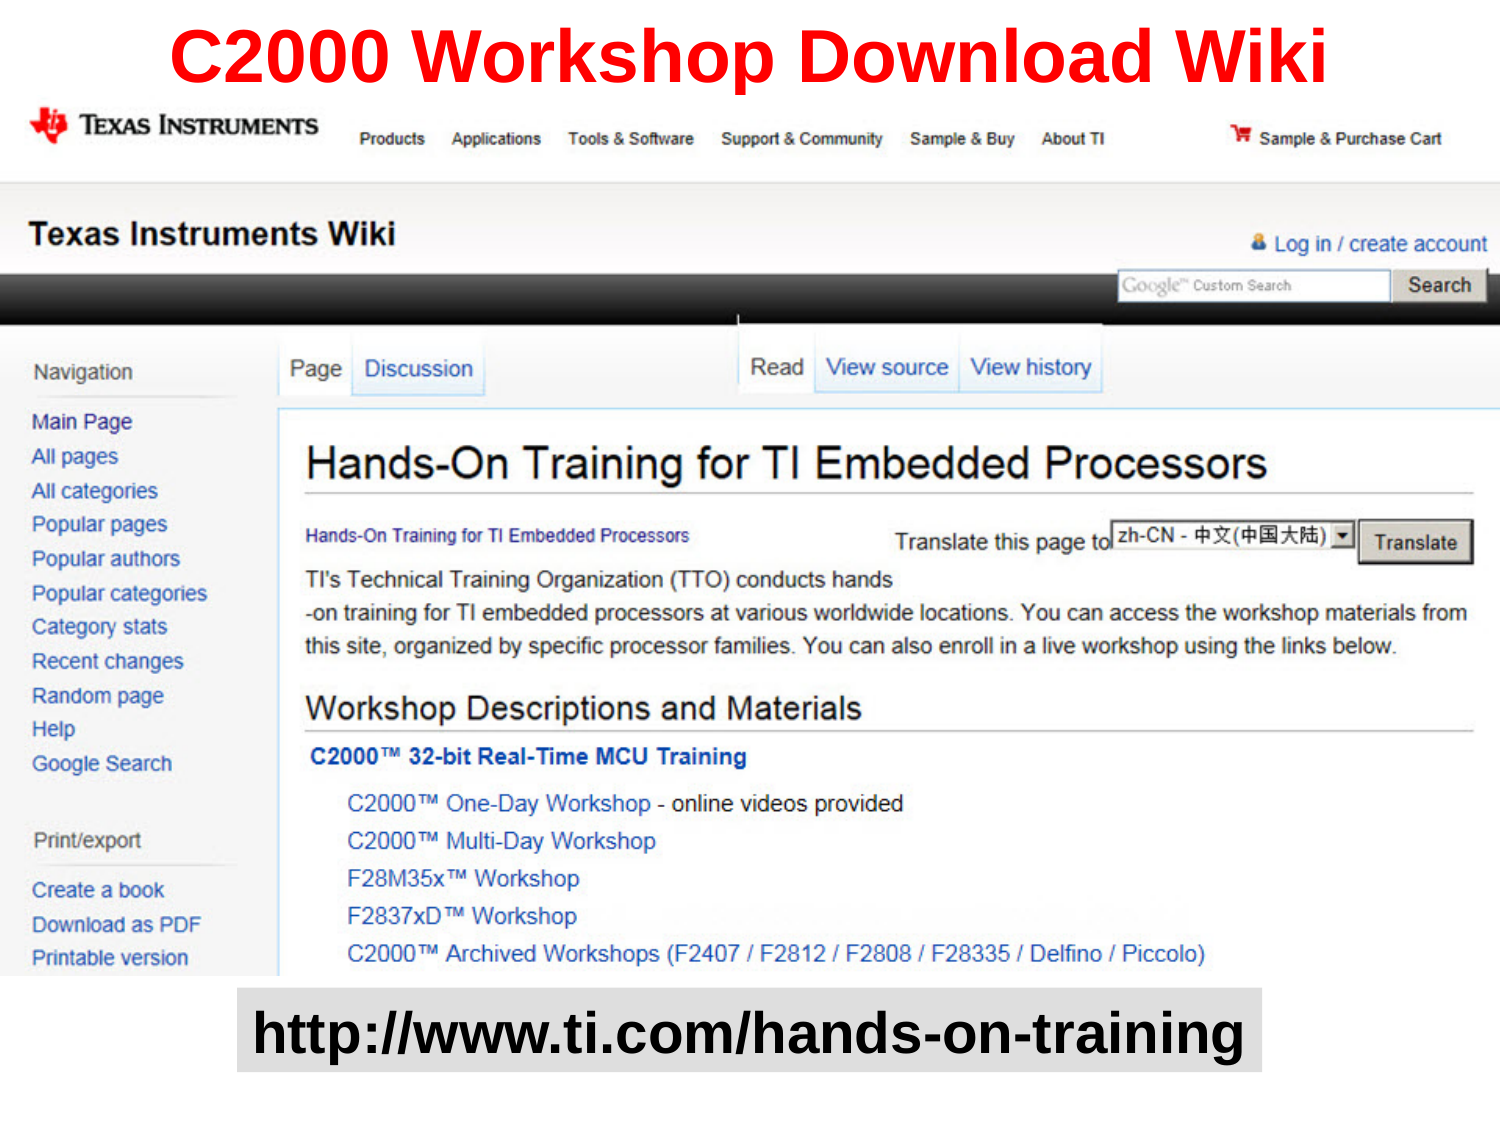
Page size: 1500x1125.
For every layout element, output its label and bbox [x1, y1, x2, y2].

text_box [237, 987, 1263, 1073]
picture [0, 95, 1500, 976]
title [0, 0, 1500, 95]
